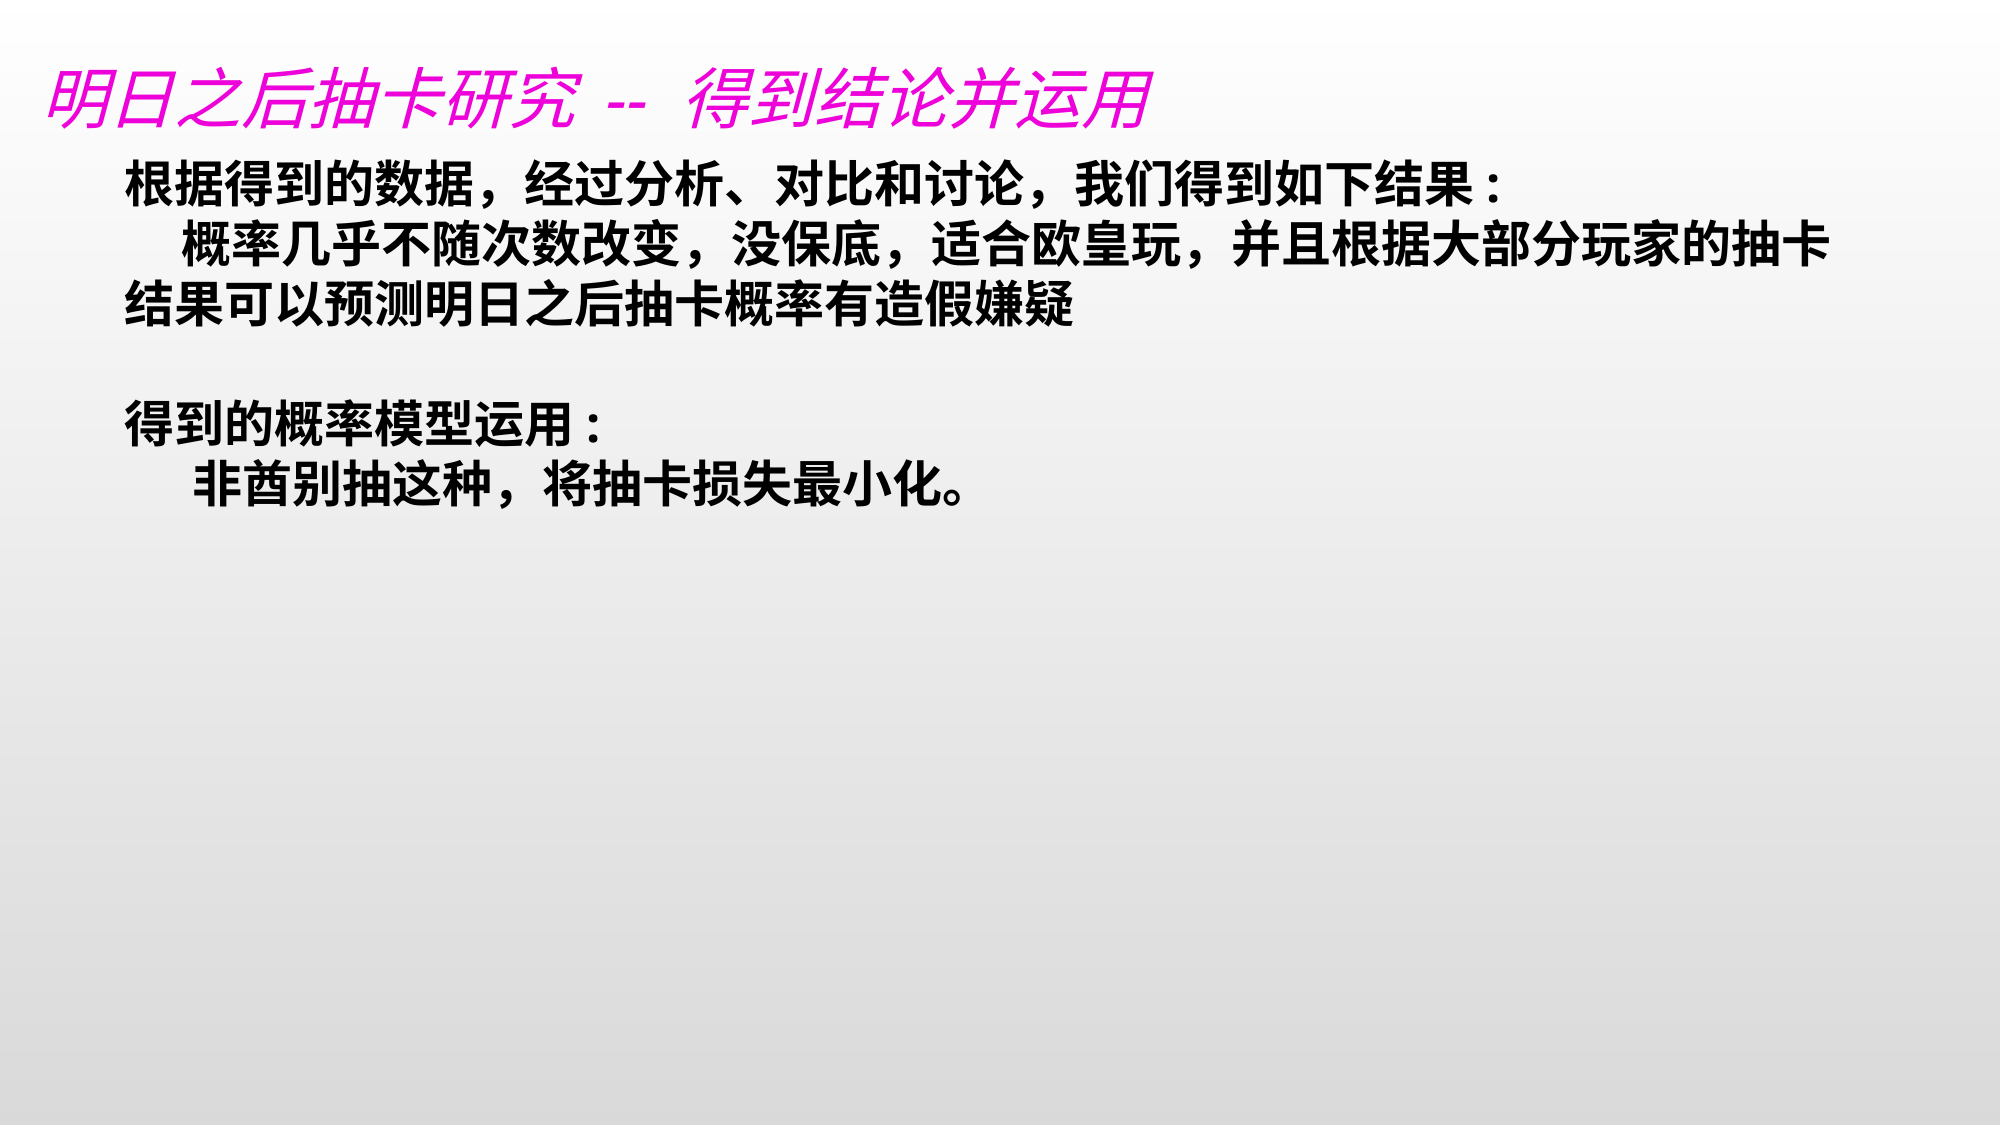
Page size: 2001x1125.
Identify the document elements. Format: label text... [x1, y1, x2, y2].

text_box 根据得到的数据，经过分析、对比和讨论，我们得到如下结果: 概率几乎不随次数改变，没保底，适合欧皇玩，并且根据大部分玩家的抽卡结果可以预测明日之后抽卡概率有造假嫌疑 得到的概率模型运用: 非酋别抽这种，将抽卡损失最小化。 [109, 145, 1891, 520]
text_box 明日之后抽卡研究 -- 得到结论并运用 [26, 49, 1219, 144]
